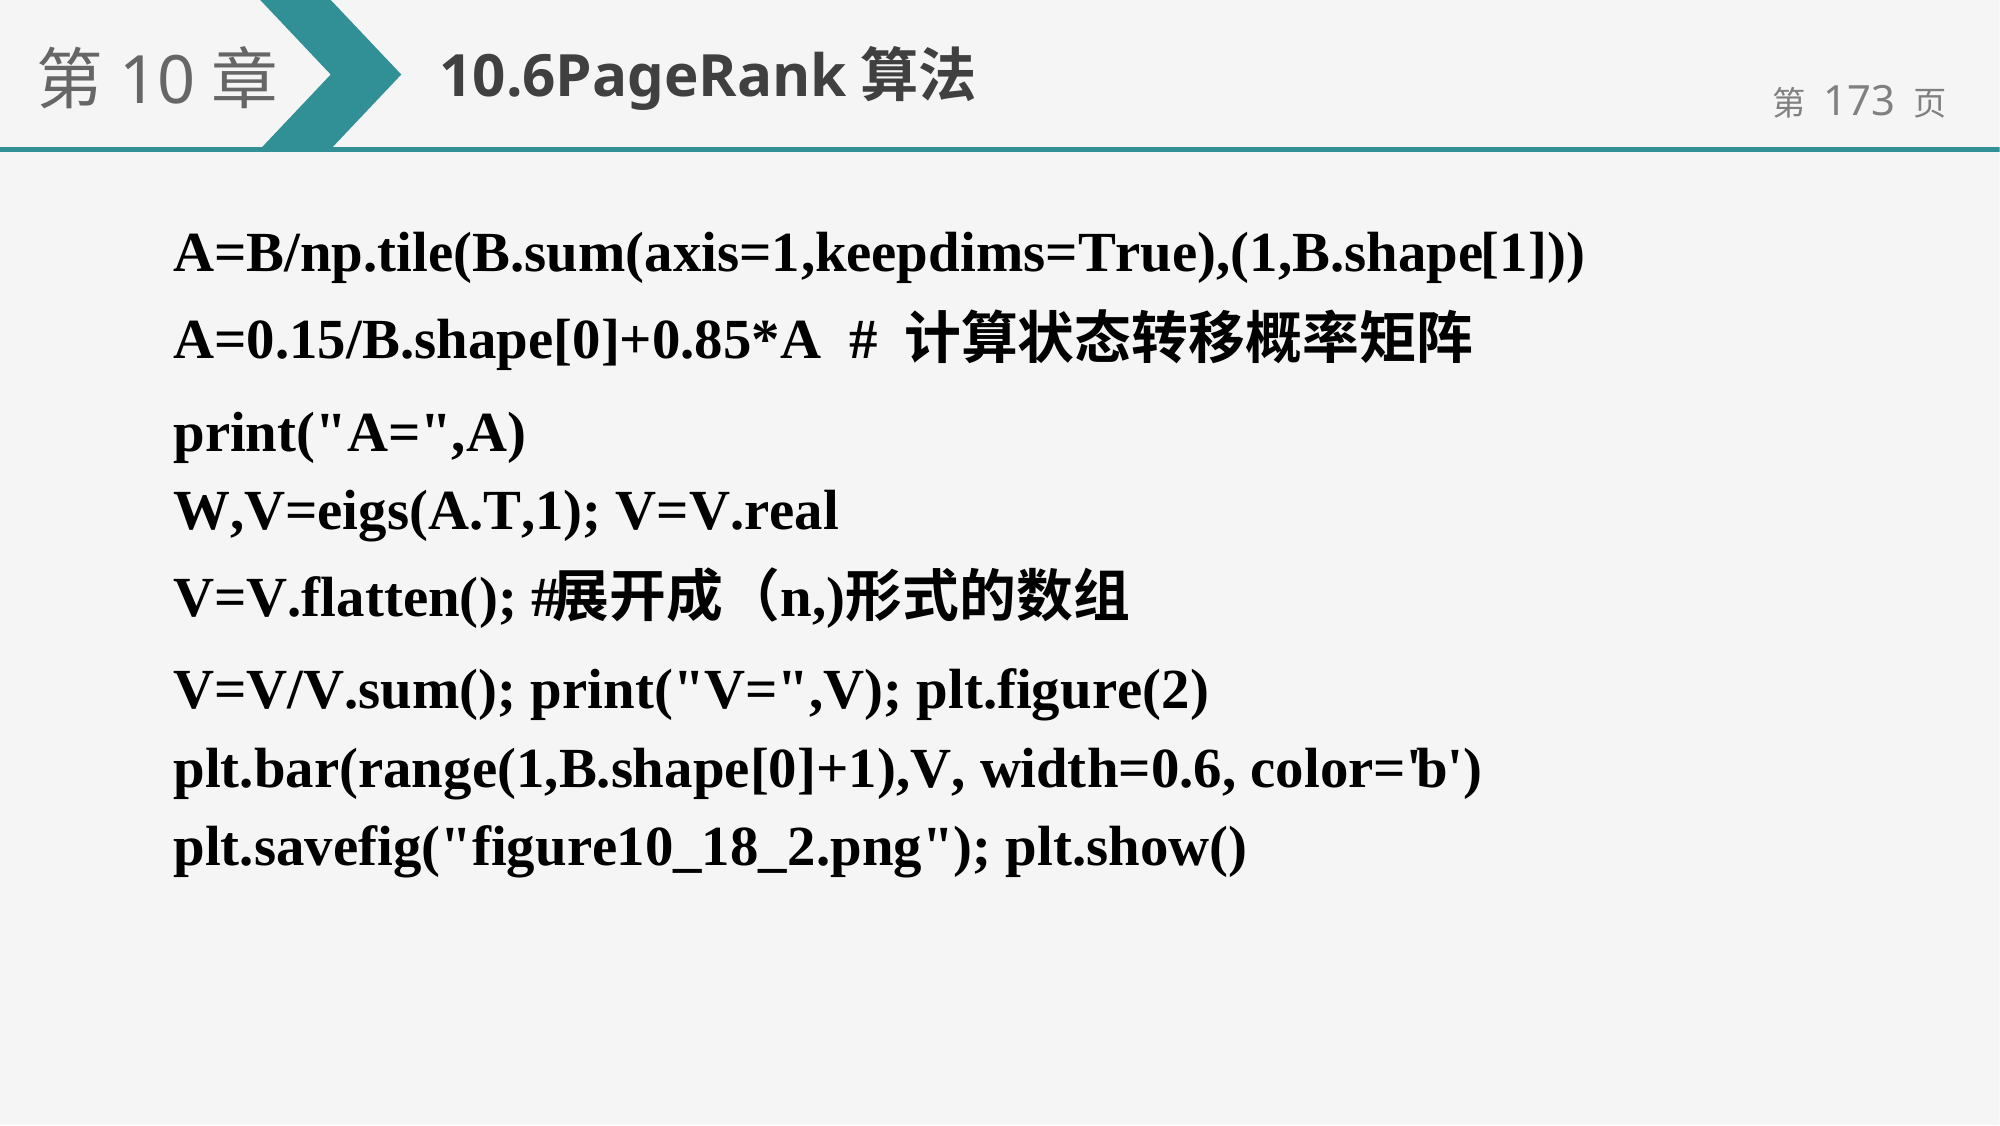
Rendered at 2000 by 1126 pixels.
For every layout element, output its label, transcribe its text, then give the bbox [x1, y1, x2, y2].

text_box 第10章 [21, 29, 294, 125]
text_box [59, 218, 1907, 922]
text_box 10.6PageRank算法 [424, 31, 1532, 116]
text_box [258, 0, 403, 148]
